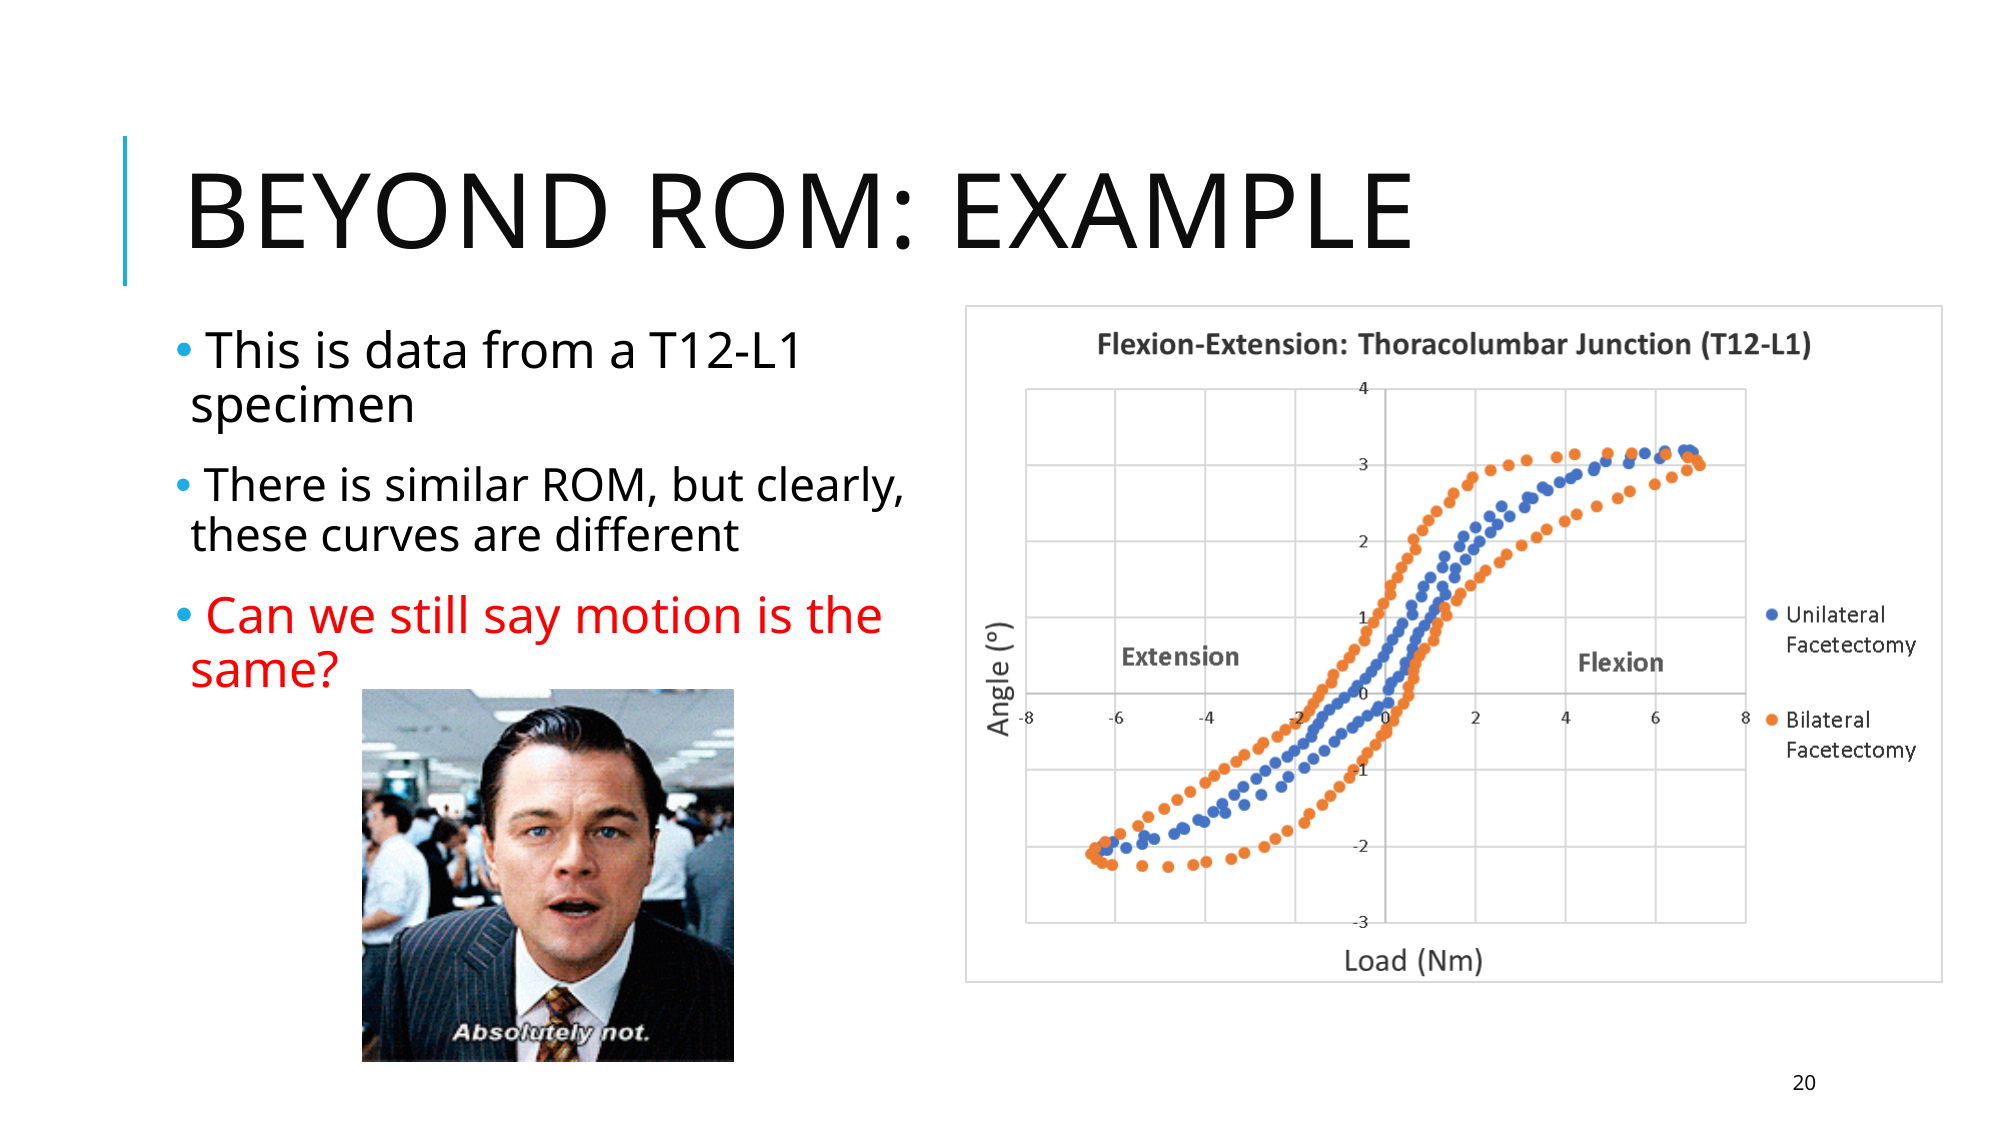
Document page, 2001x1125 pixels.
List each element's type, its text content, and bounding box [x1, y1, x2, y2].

list This is data from a T12-L1 specimen There is similar ROM, but clearly, these curves are different Can we still say motion is the same? [168, 317, 929, 1062]
slide_number 20 [1777, 1061, 1938, 1107]
title BEYOND ROM: Example [168, 96, 1763, 342]
picture [361, 689, 735, 1062]
picture [964, 304, 1943, 983]
